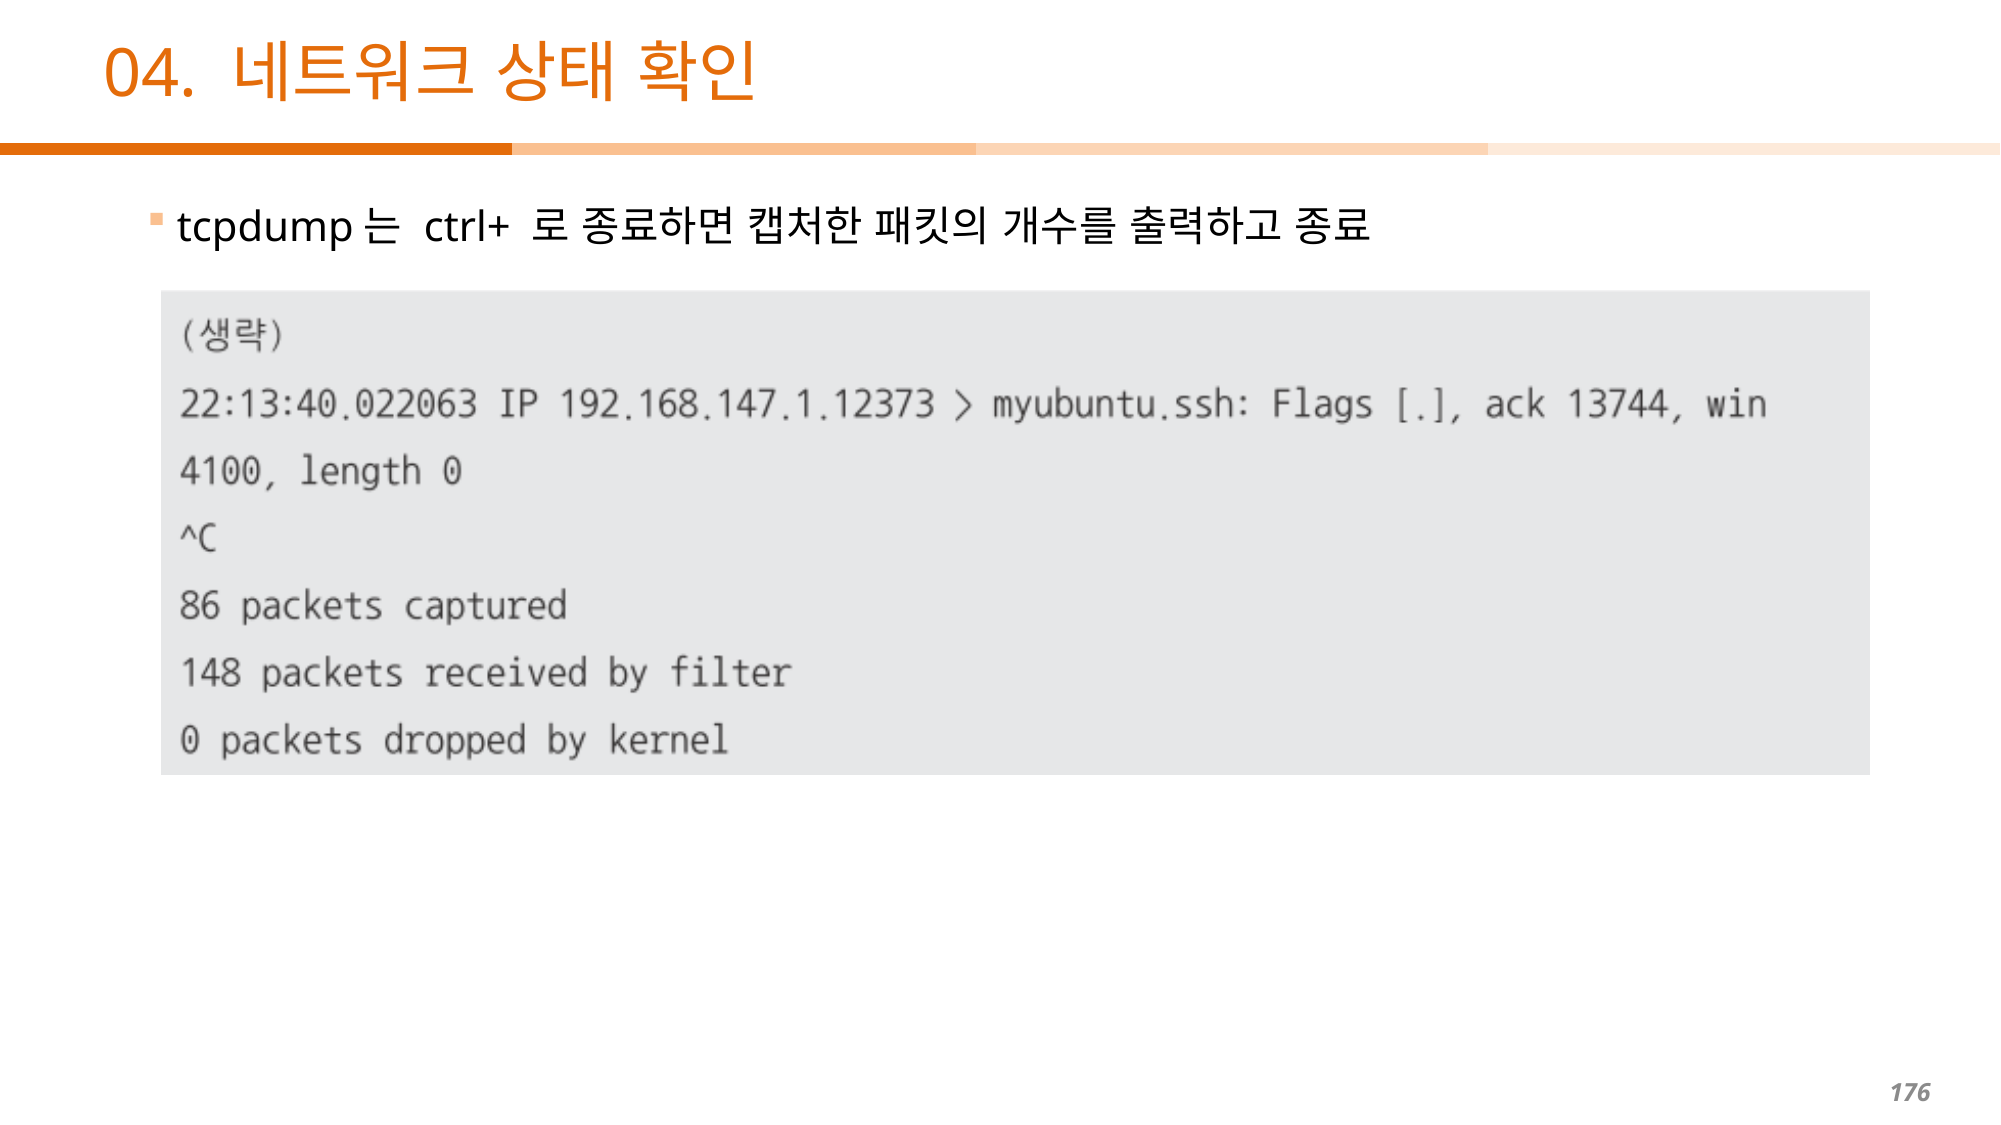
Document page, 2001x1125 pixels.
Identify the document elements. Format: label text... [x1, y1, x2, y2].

picture [161, 290, 1870, 776]
list tcpdump는 ctrl+ 로 종료하면 캡처한 패킷의 개수를 출력하고 종료 [88, 176, 1920, 1083]
title 04. 네트워크 상태 확인 [88, 18, 1920, 122]
